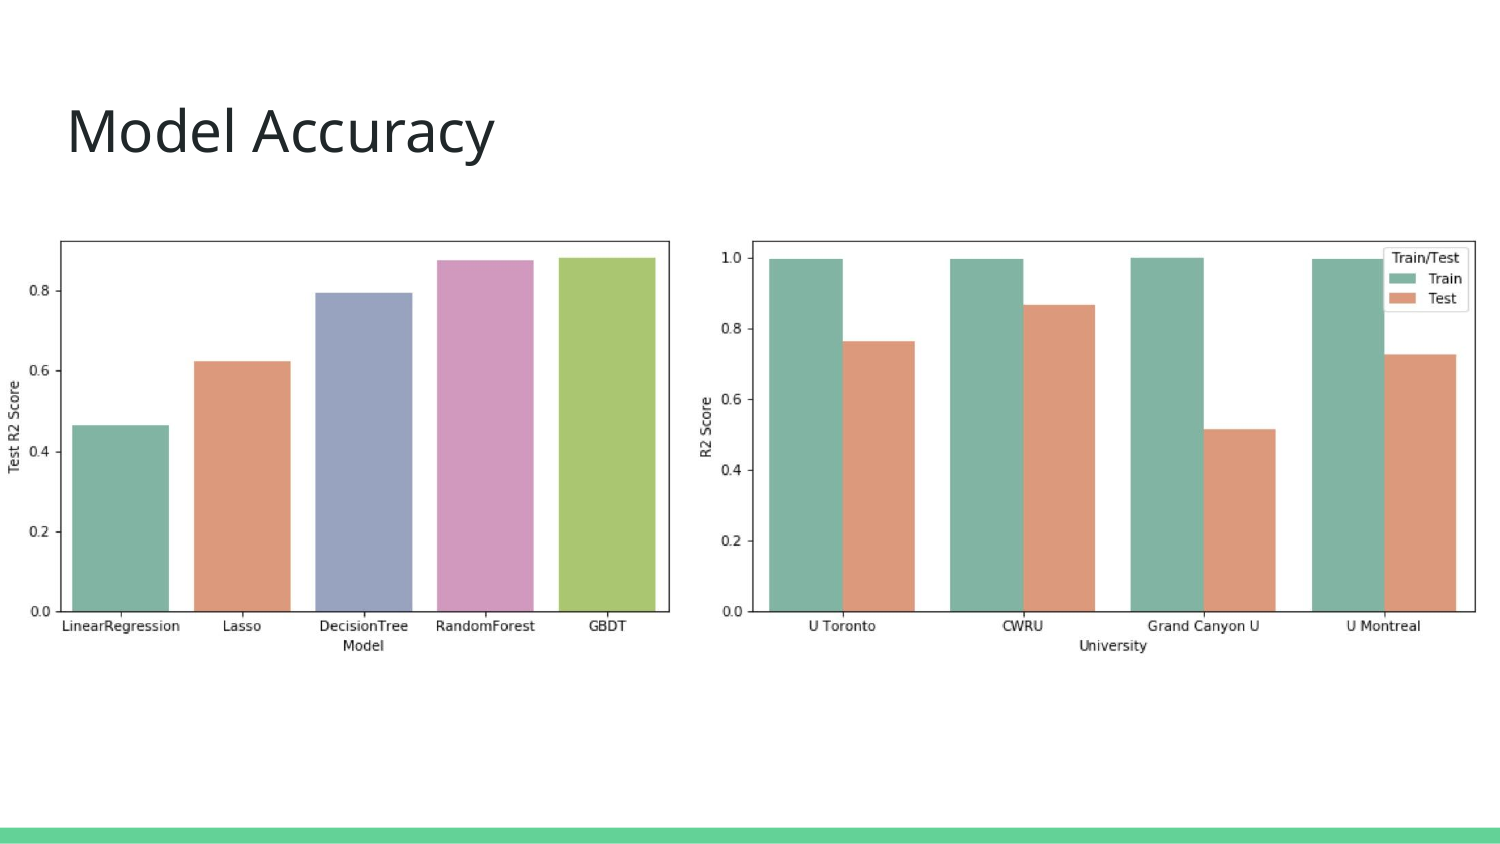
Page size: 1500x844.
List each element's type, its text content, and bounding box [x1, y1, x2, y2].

picture [691, 226, 1487, 663]
picture [0, 226, 682, 663]
title Model Accuracy [51, 79, 1449, 173]
